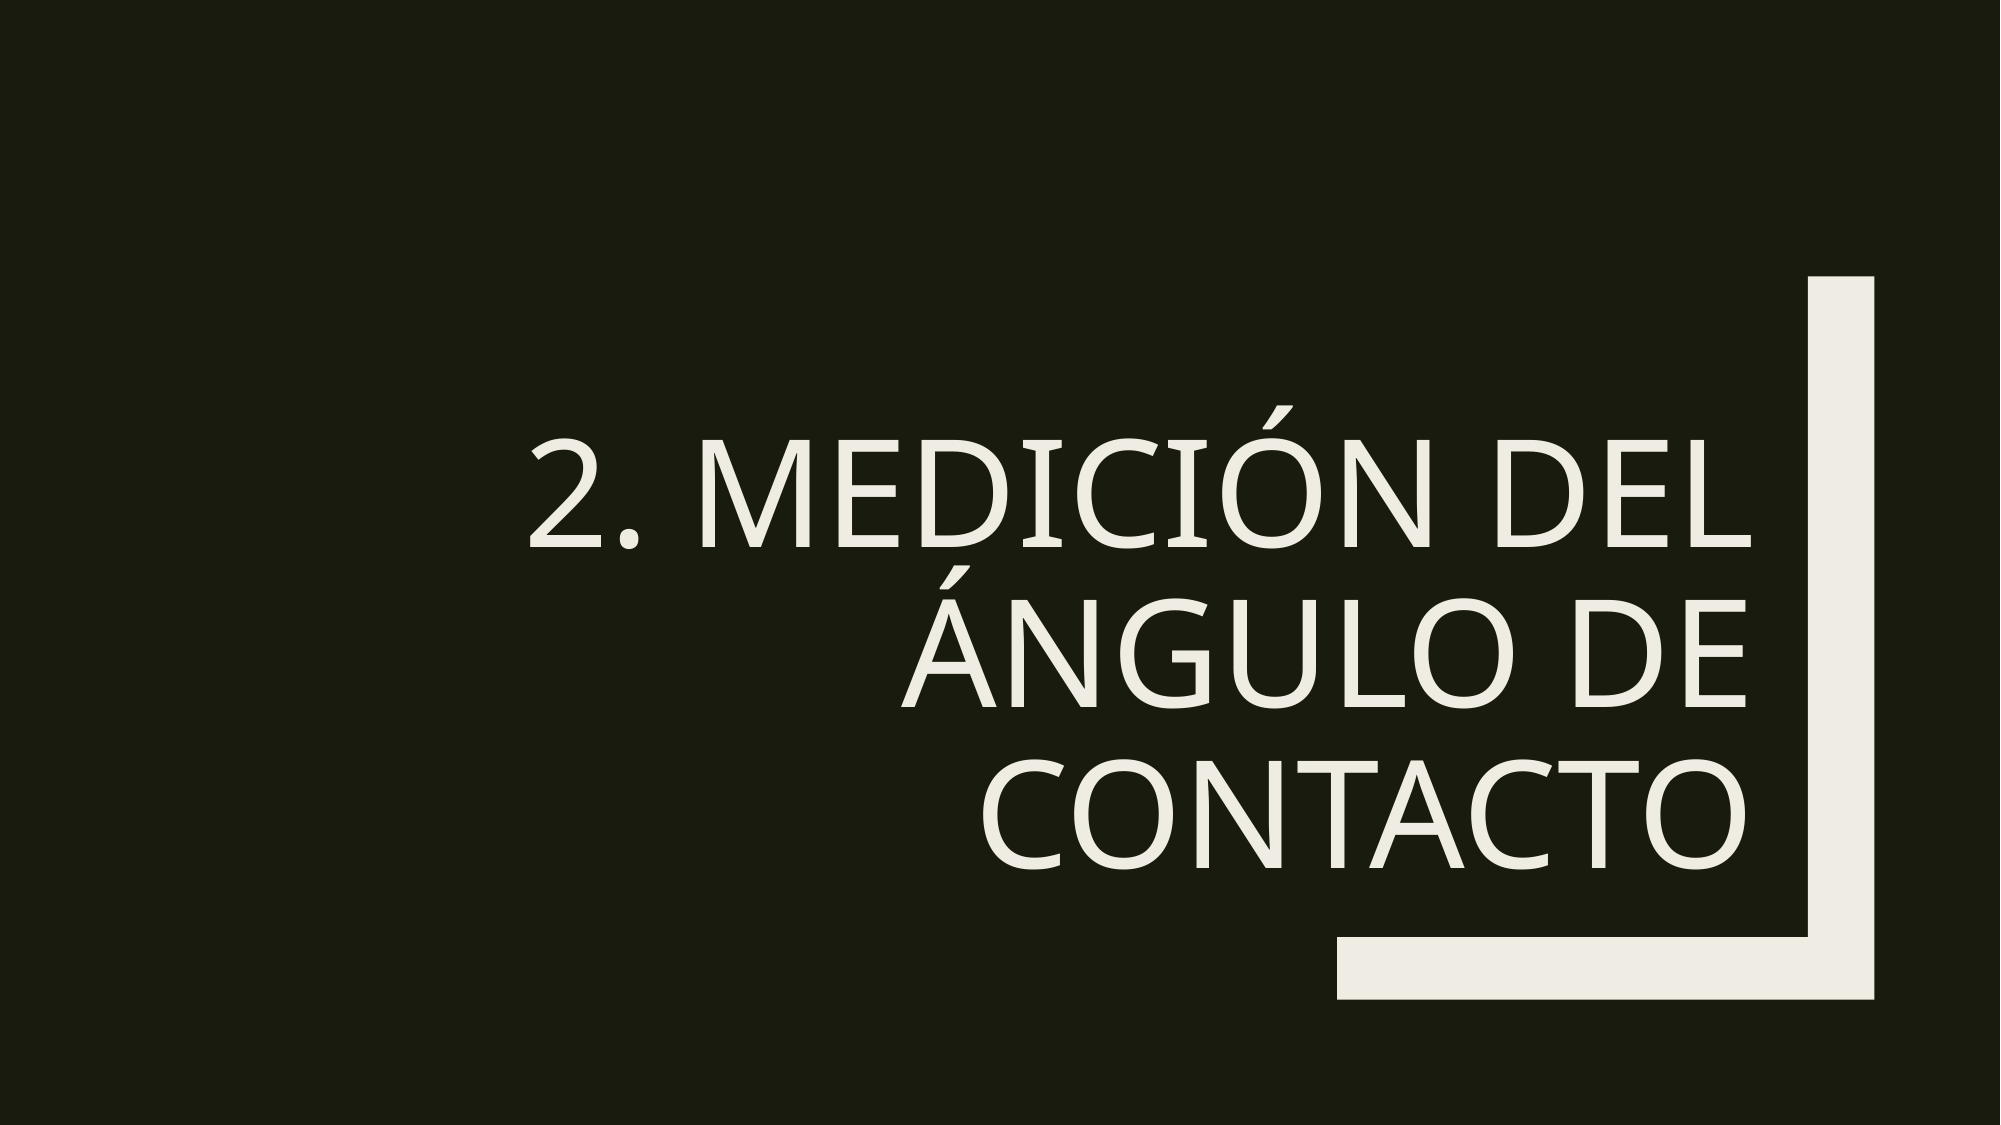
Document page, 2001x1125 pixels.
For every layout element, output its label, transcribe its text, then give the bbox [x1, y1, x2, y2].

title 2. Medición del Ángulo de contacto [193, 281, 1771, 908]
